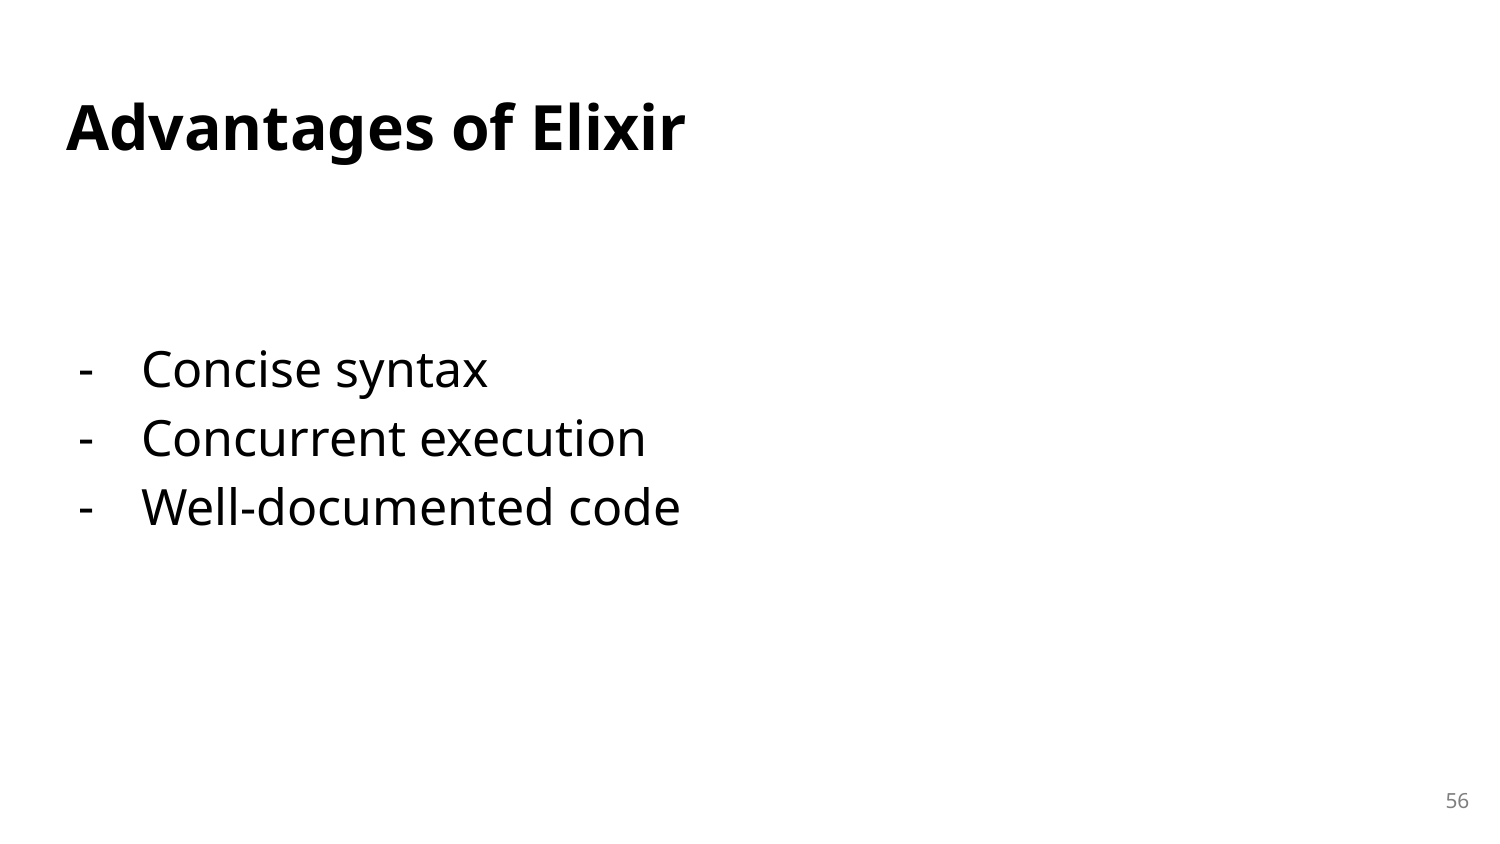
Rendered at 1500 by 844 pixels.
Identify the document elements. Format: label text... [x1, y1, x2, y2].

slide_number ‹#› [1394, 769, 1484, 834]
list Concise syntax Concurrent execution Well-documented code [51, 313, 1449, 750]
title Advantages of Elixir [51, 72, 1449, 176]
